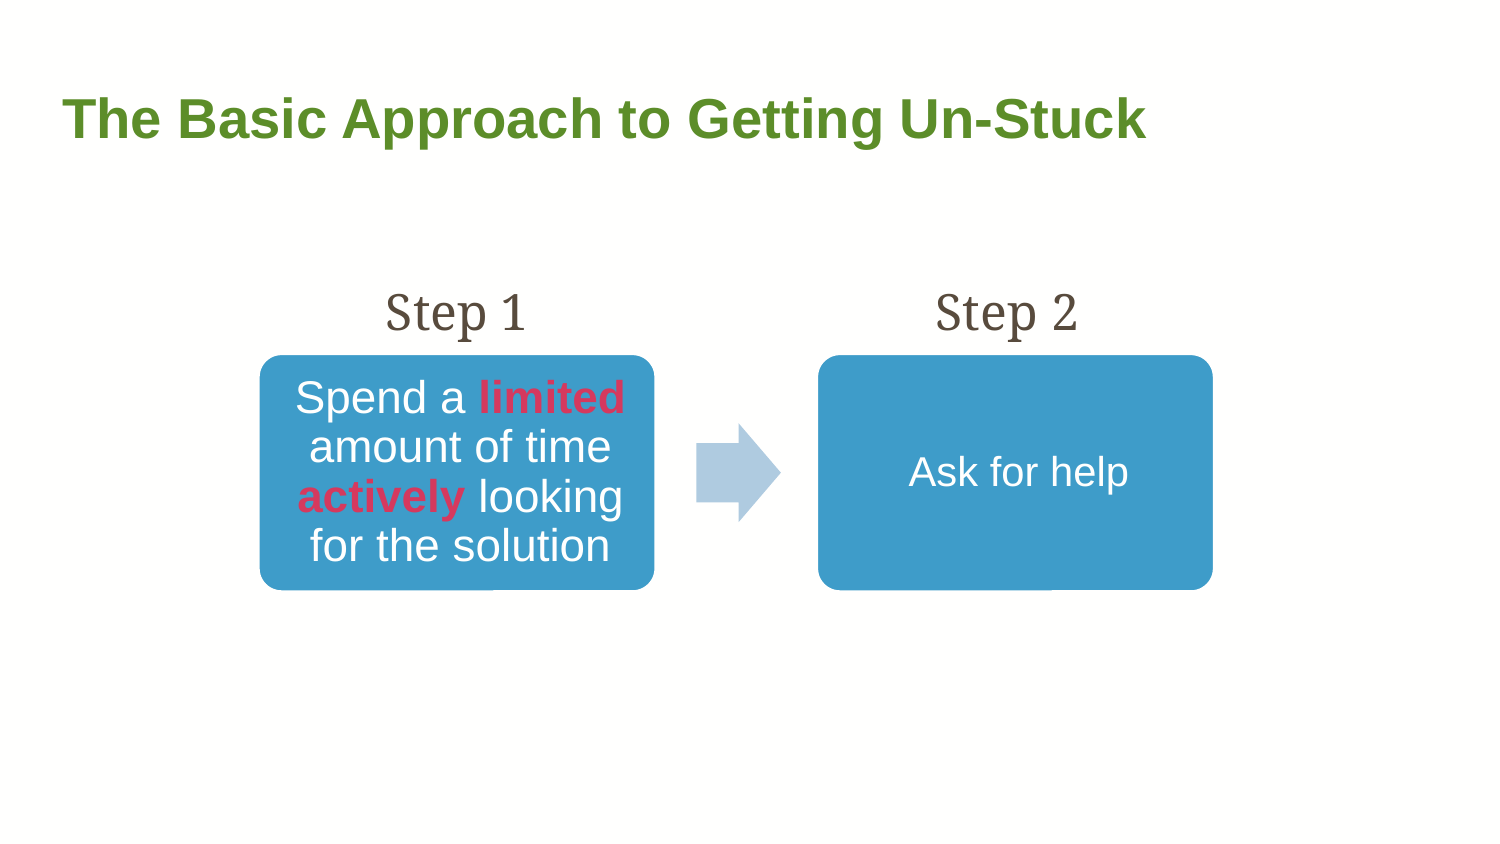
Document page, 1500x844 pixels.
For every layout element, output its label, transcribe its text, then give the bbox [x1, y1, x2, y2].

title The Basic Approach to Getting Un-Stuck [51, 72, 1449, 167]
text_box Step 2 [799, 272, 1216, 305]
text_box Step 1 [249, 272, 666, 348]
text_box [257, 305, 1216, 640]
